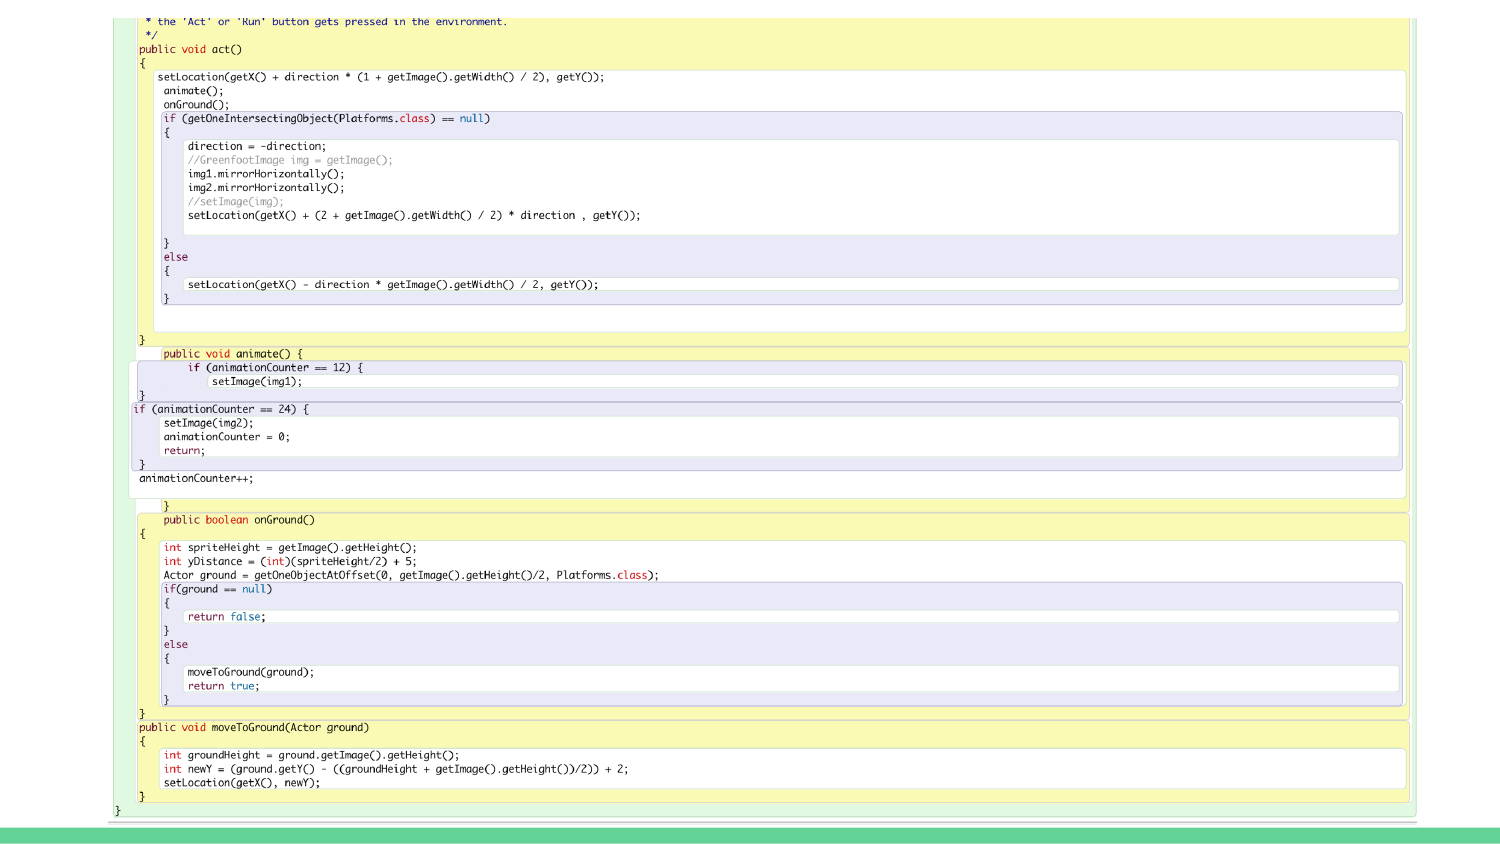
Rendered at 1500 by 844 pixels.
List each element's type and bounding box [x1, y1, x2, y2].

picture [107, 18, 1417, 825]
